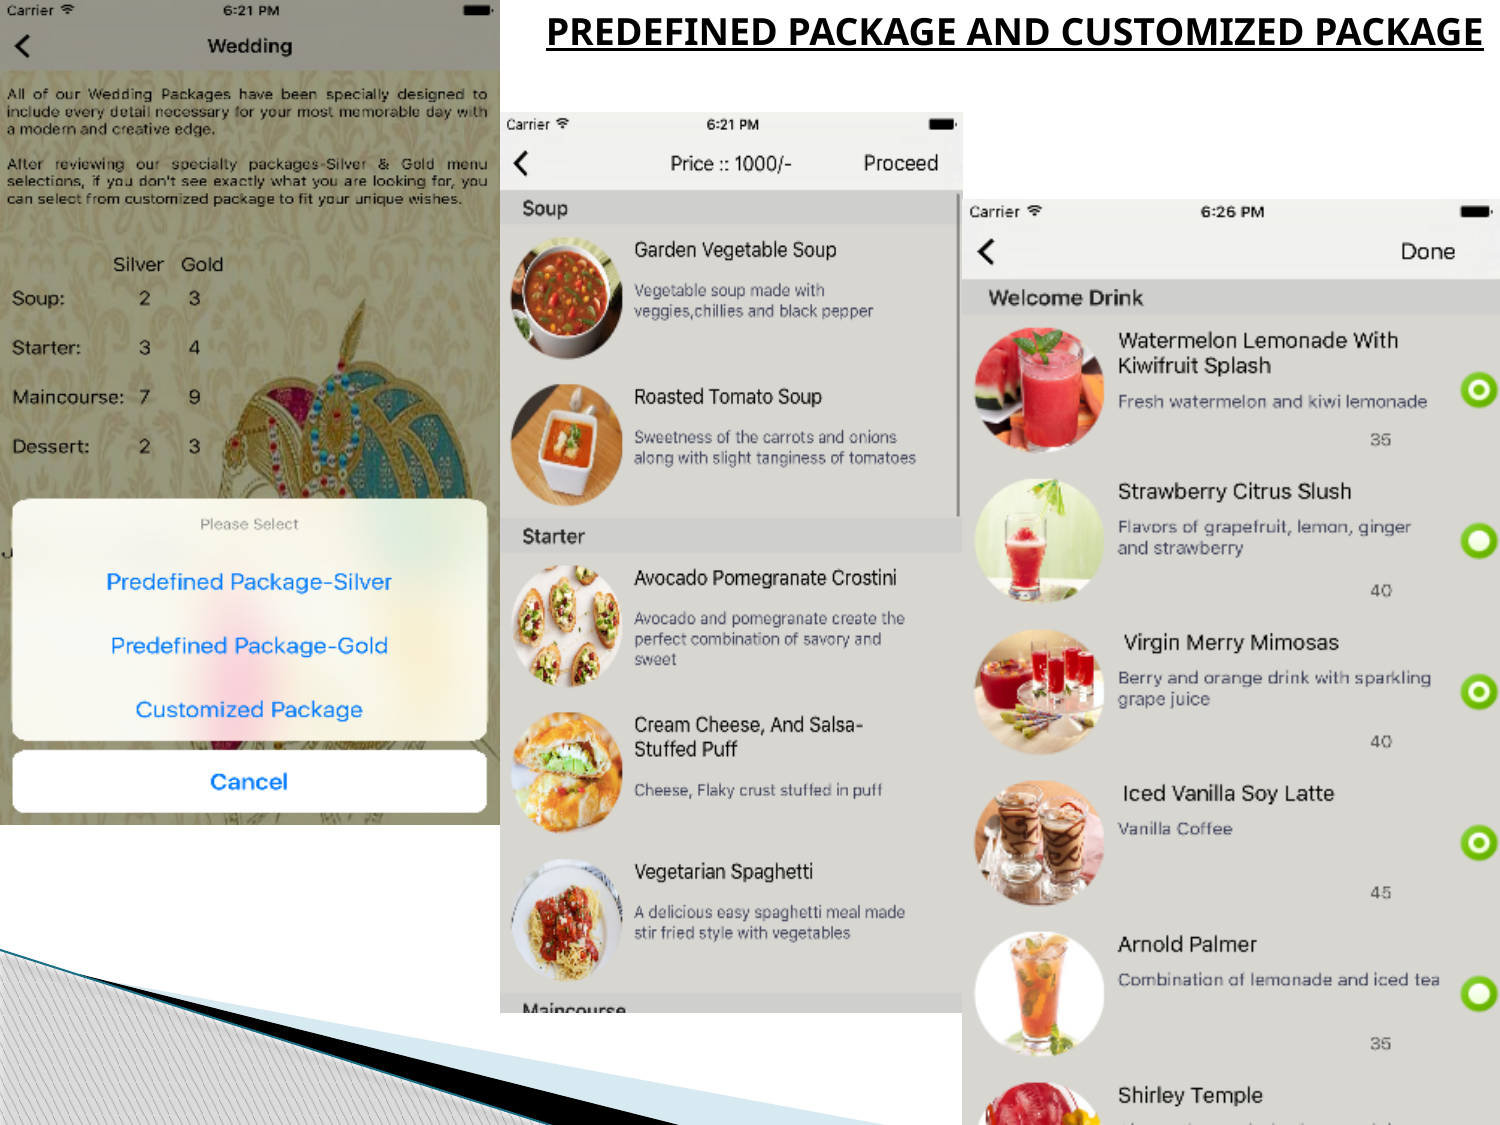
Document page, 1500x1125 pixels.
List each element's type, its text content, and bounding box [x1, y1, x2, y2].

text_box PREDEFINED PACKAGE AND CUSTOMIZED PACKAGE [530, 0, 1500, 61]
picture [0, 0, 1500, 1125]
